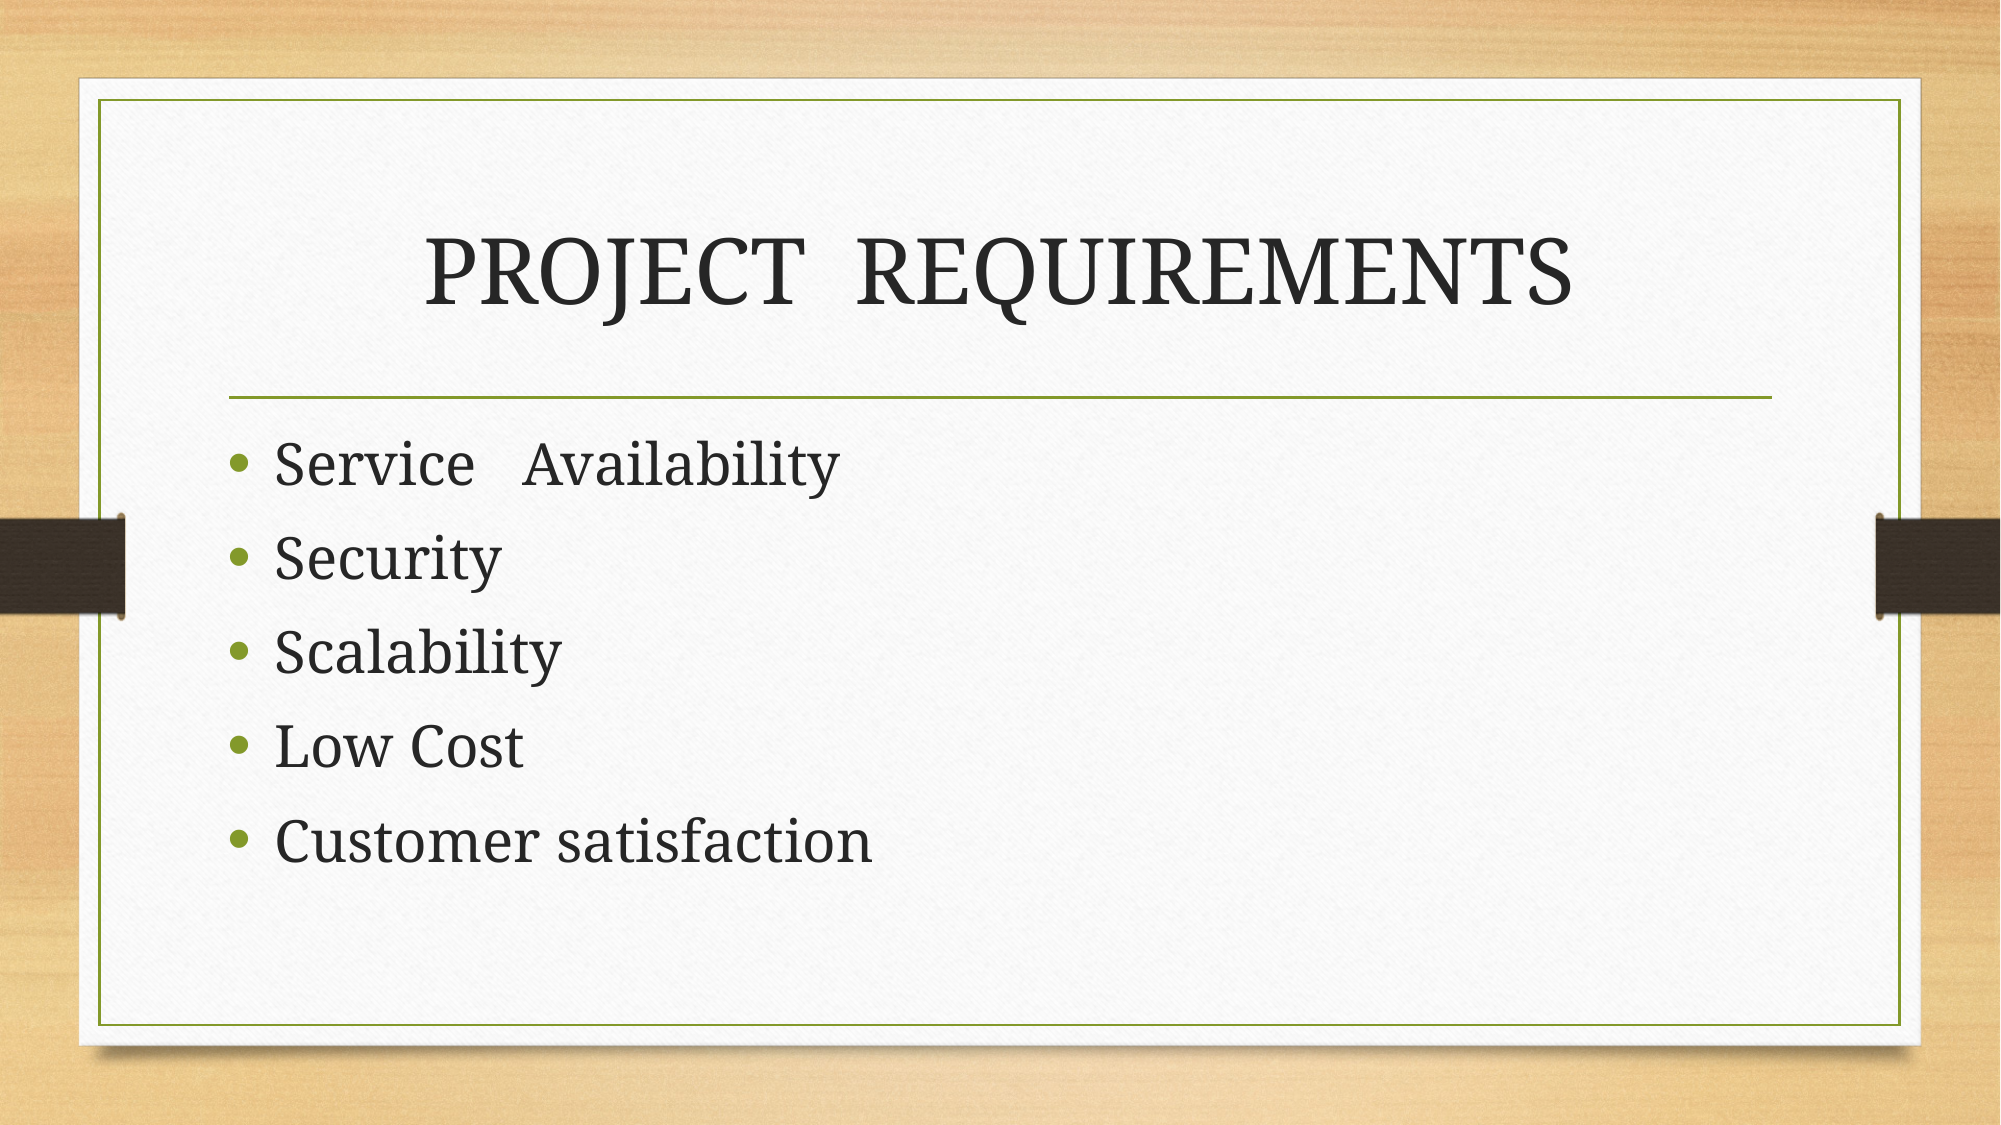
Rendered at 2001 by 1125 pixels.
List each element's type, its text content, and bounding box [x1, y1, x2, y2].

picture [0, 0, 2001, 1125]
list Service Availability Security Scalability Low Cost Customer satisfaction [212, 419, 1788, 964]
title PROJECT REQUIREMENTS [212, 161, 1788, 375]
